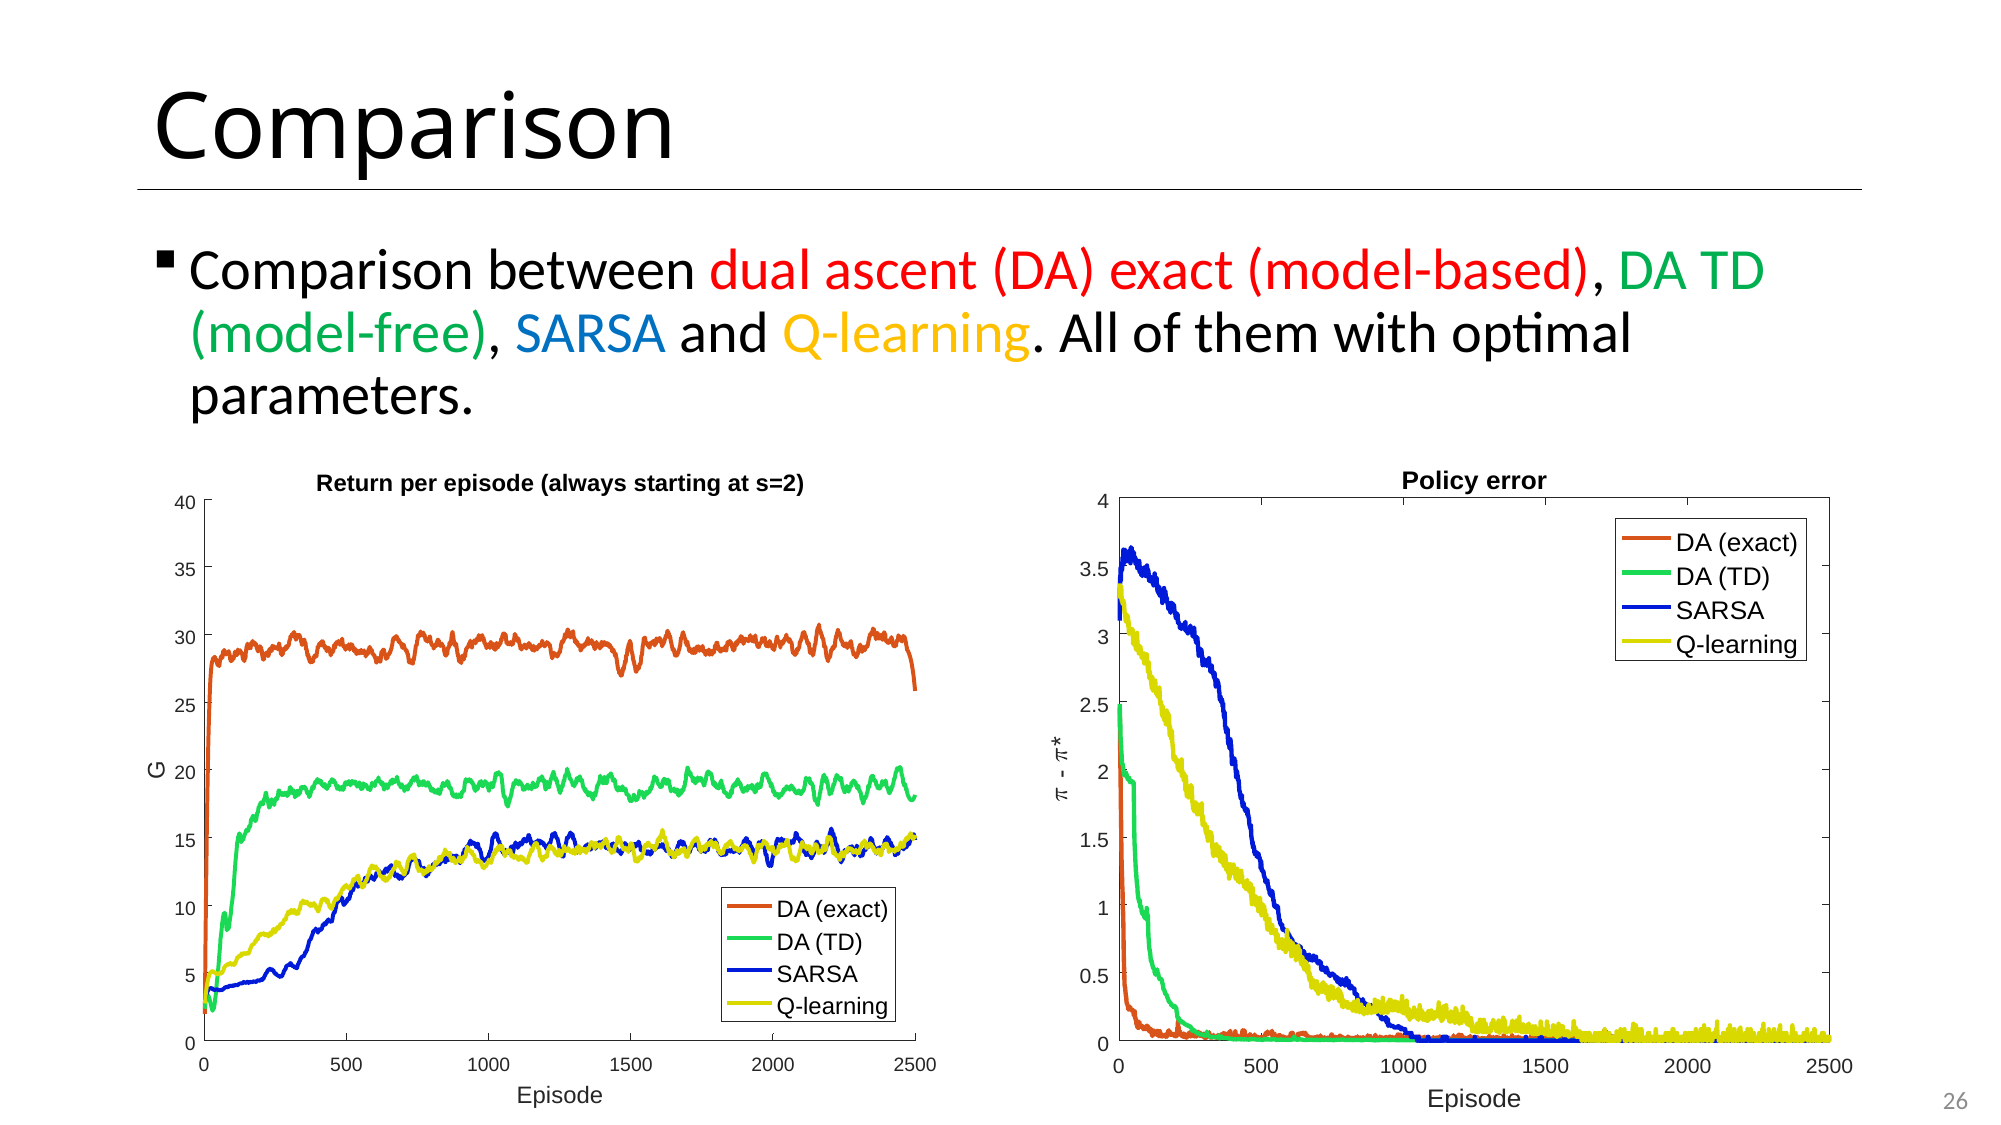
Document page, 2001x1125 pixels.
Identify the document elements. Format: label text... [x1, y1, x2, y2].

title Comparison [137, 19, 1863, 231]
list Comparison between dual ascent (DA) exact (model-based), DA TD (model-free), SARSA and Q-learning. All of them with optimal parameters. [137, 231, 1863, 448]
picture [85, 448, 1915, 1112]
slide_number 26 [1533, 1069, 1984, 1125]
